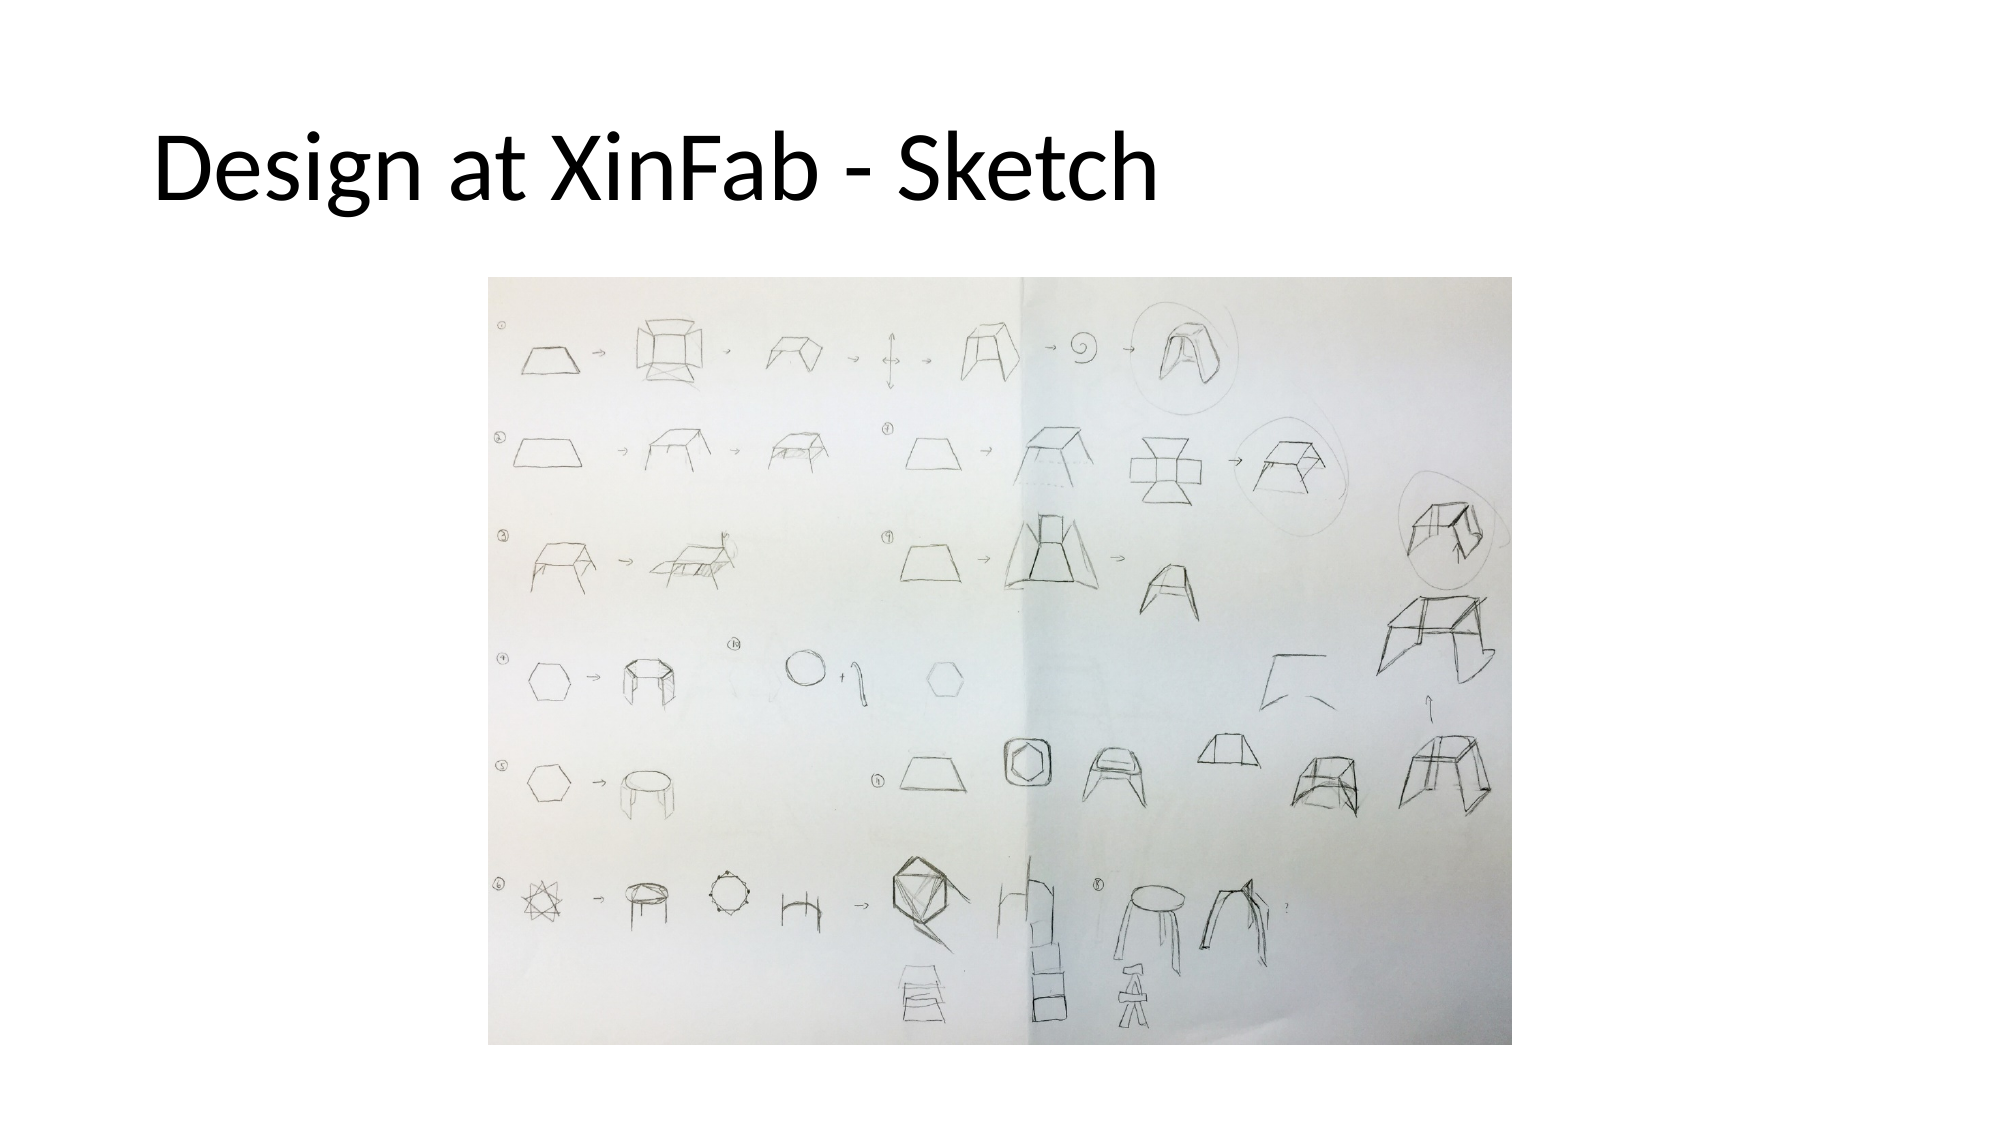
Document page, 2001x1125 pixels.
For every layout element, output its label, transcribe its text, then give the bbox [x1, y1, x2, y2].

picture [488, 277, 1512, 1045]
title Design at XinFab - Sketch [137, 59, 1863, 278]
